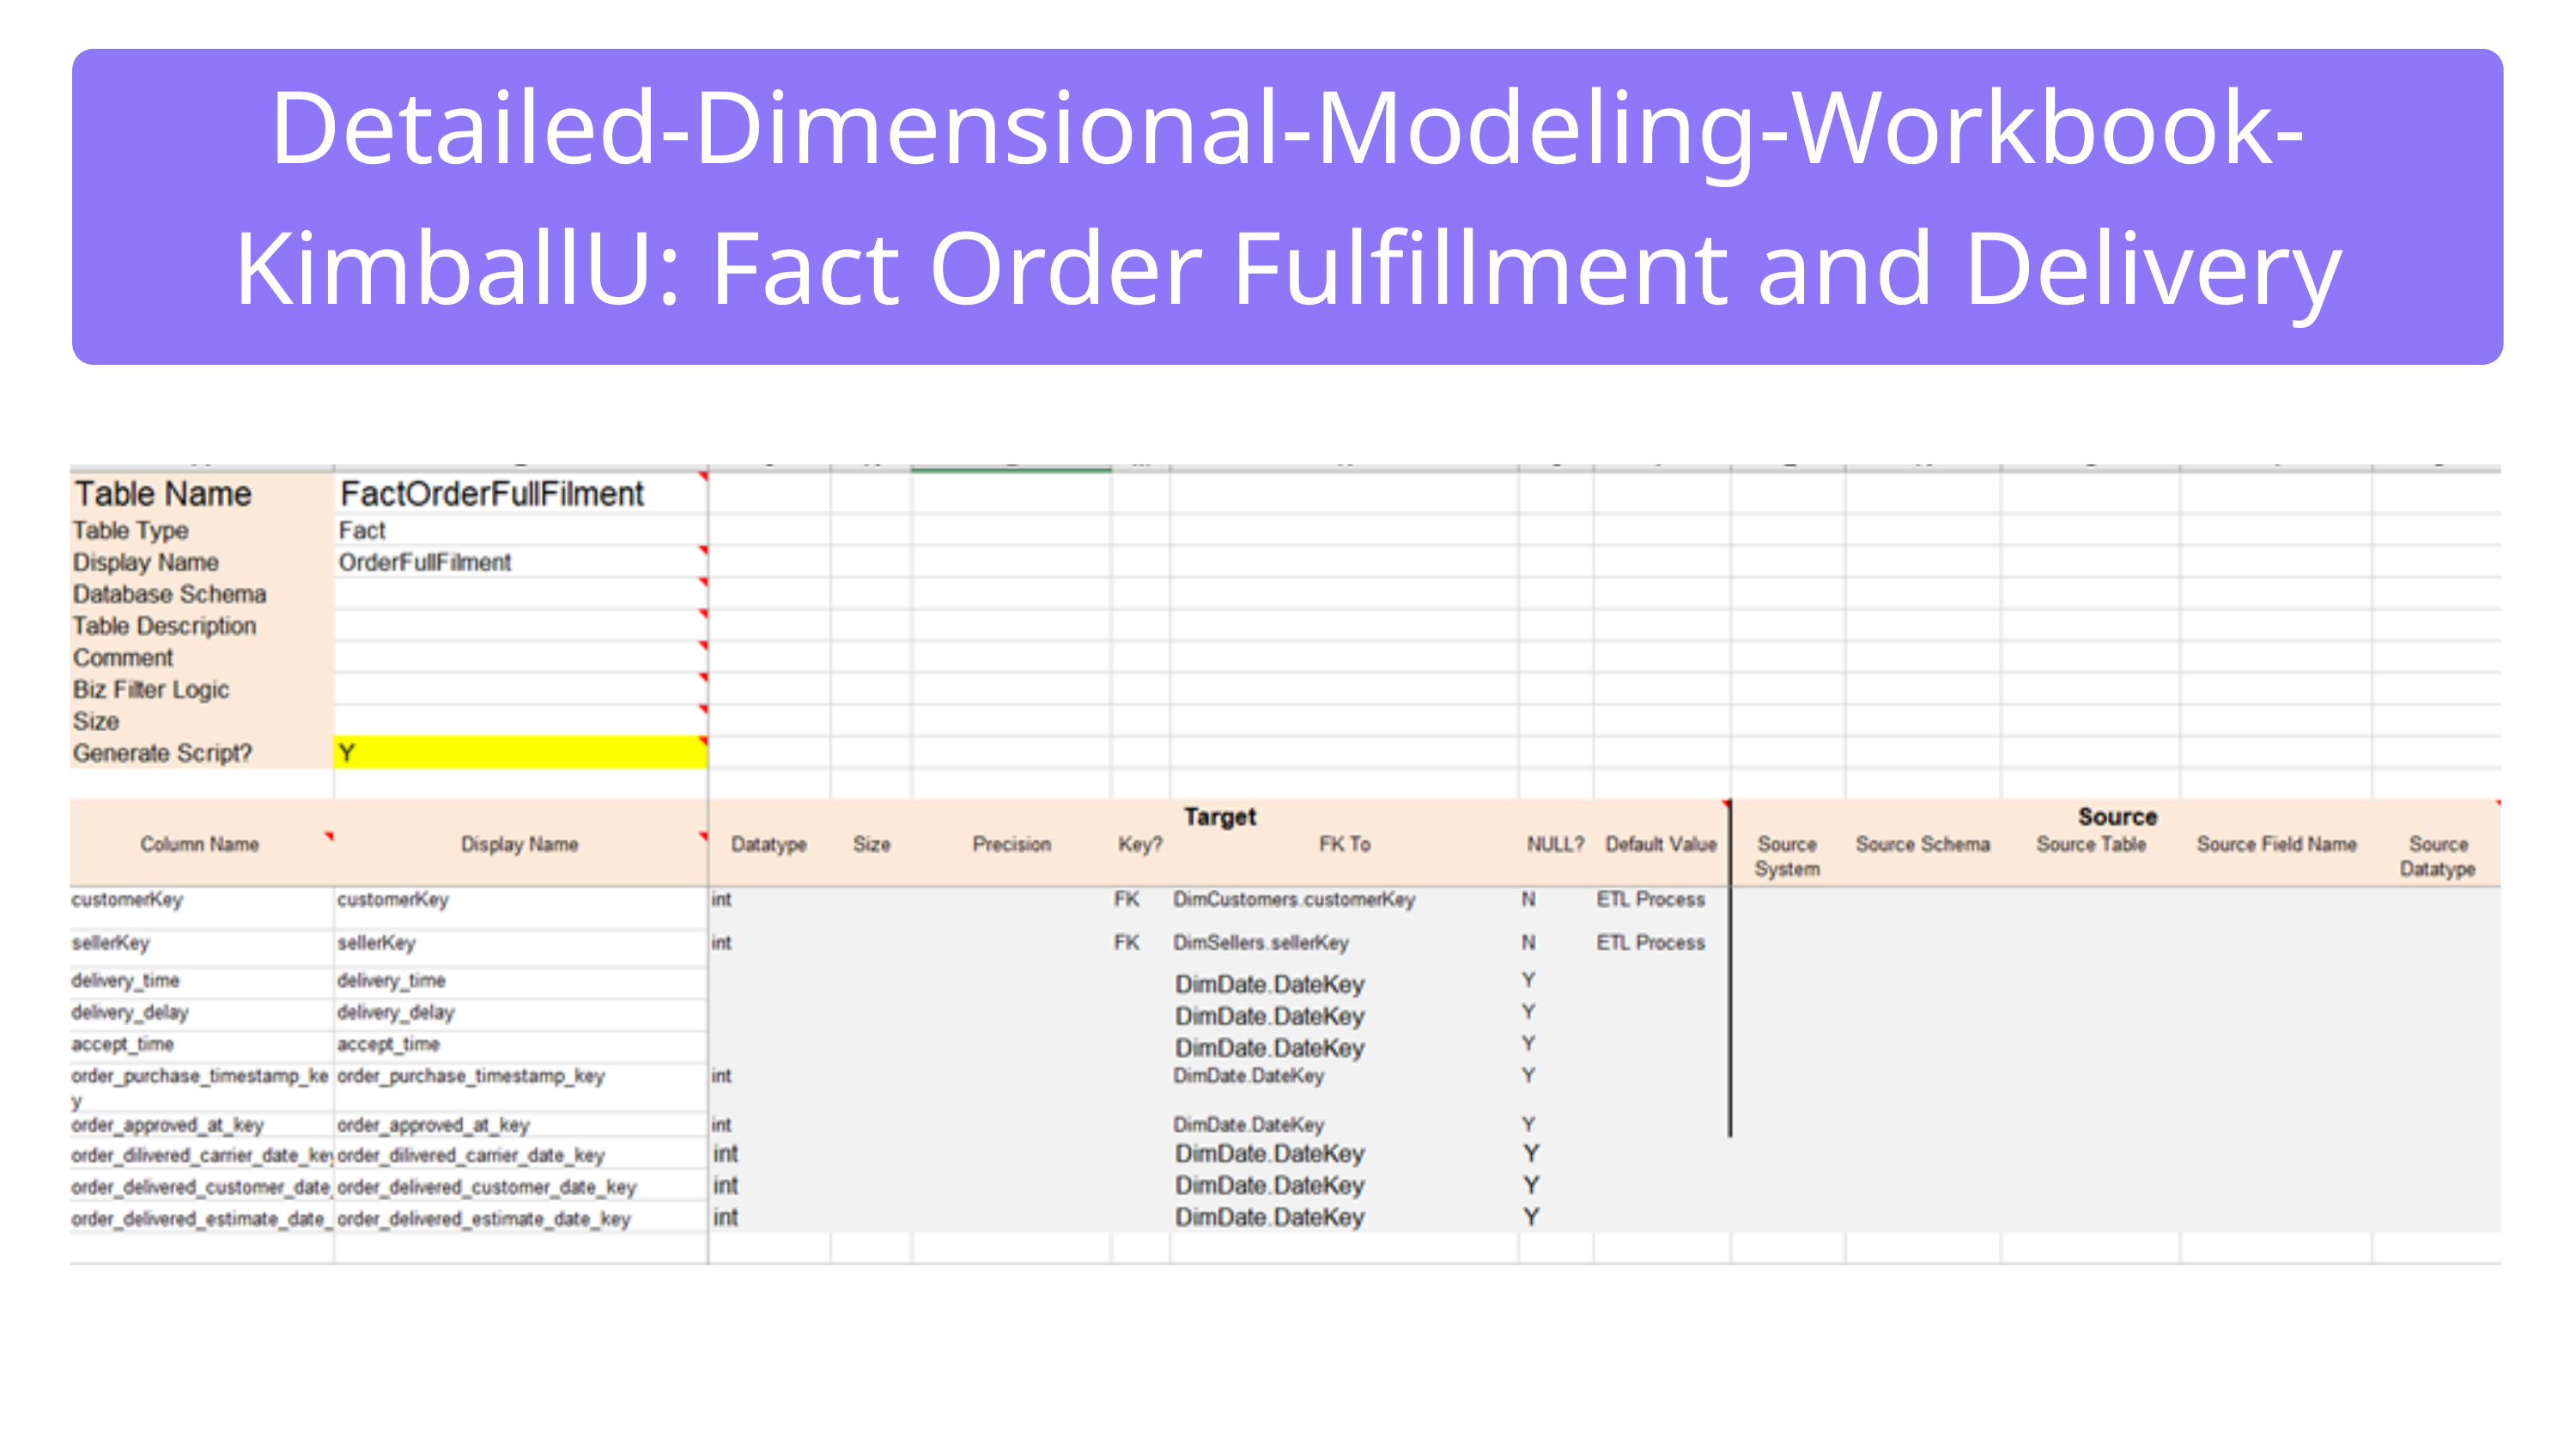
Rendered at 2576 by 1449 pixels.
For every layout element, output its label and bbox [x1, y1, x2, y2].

text_box [70, 464, 2501, 1265]
text_box [75, 51, 2501, 363]
